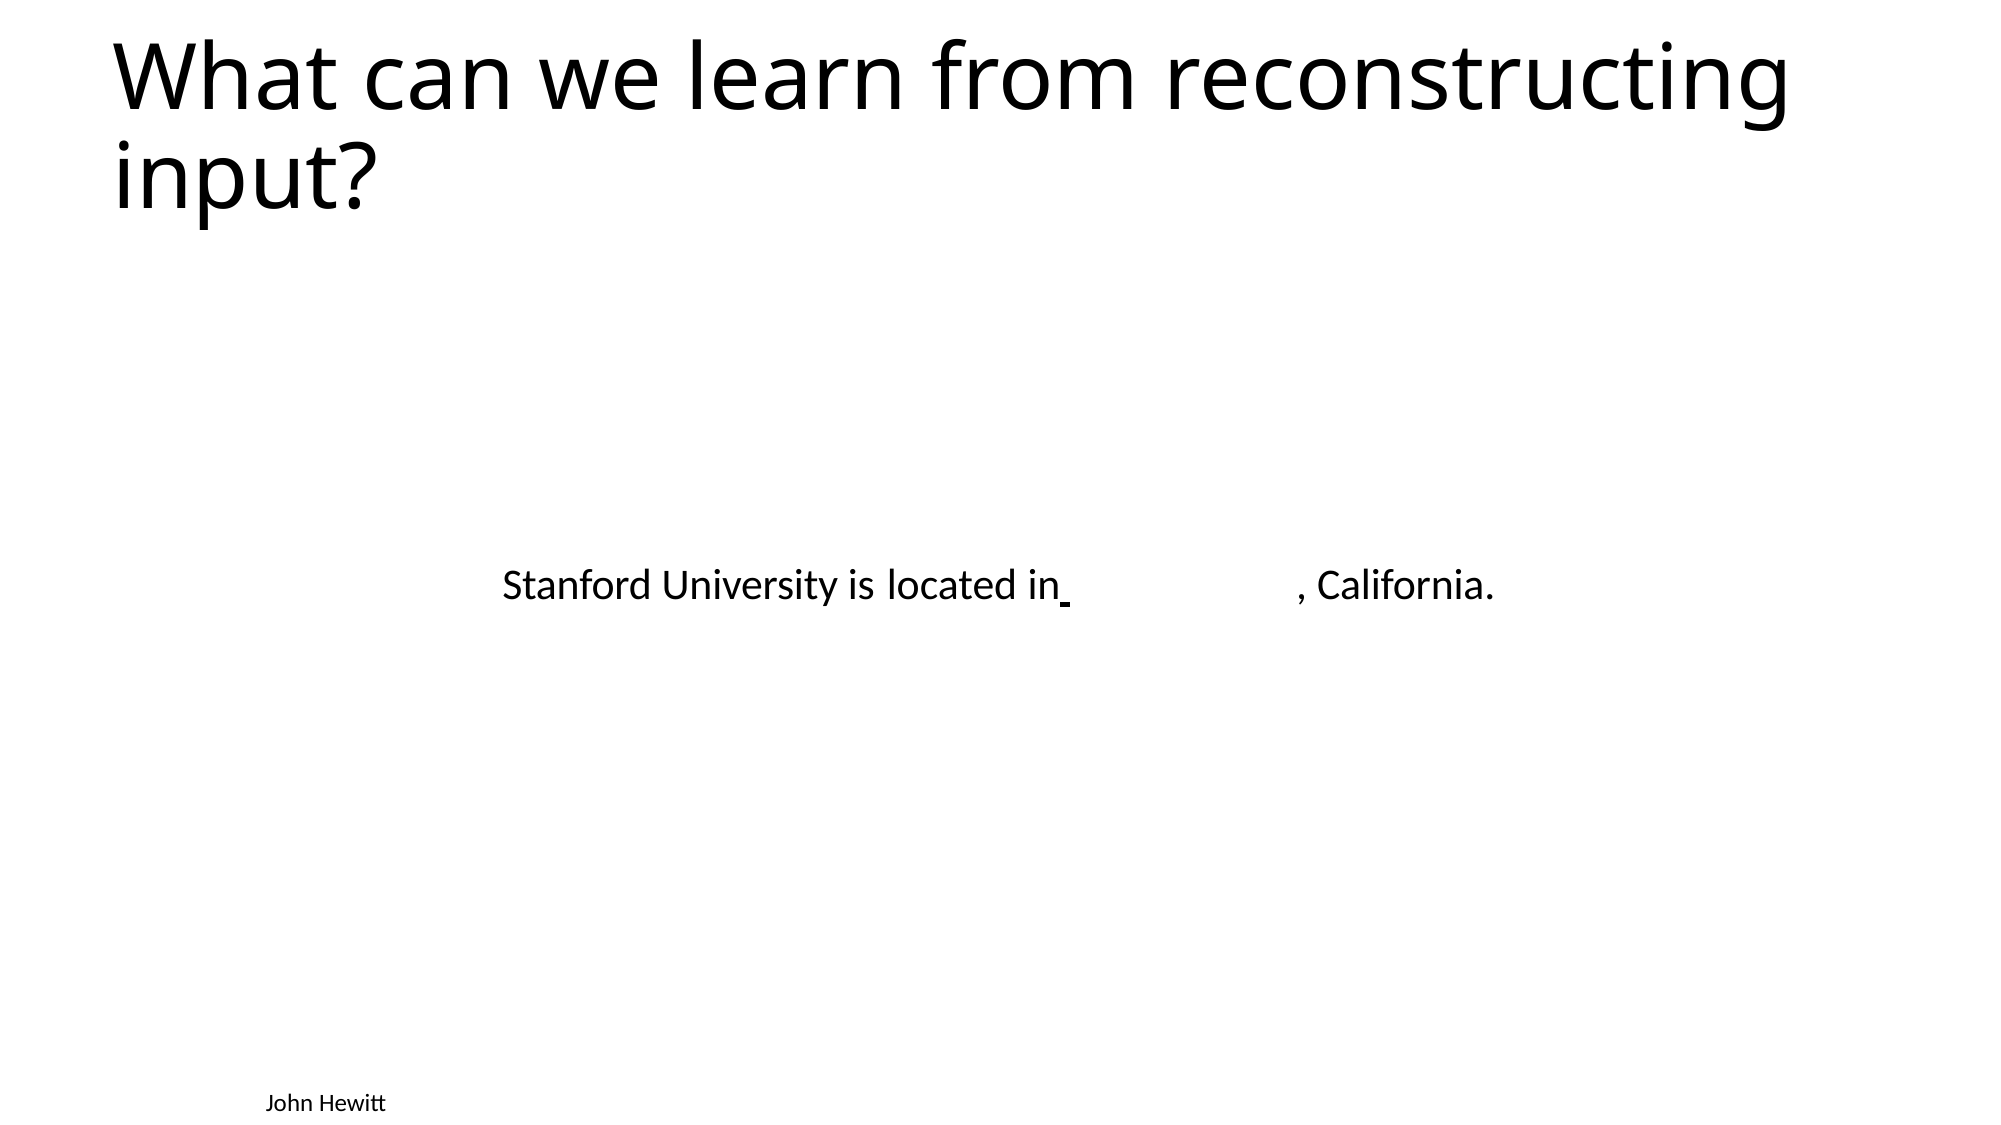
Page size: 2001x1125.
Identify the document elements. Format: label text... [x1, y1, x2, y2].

text_box Stanford University is located in , California. [500, 553, 1499, 608]
text_box John Hewitt [251, 1079, 402, 1125]
title What can we learn from reconstructing input? [97, 20, 1891, 238]
